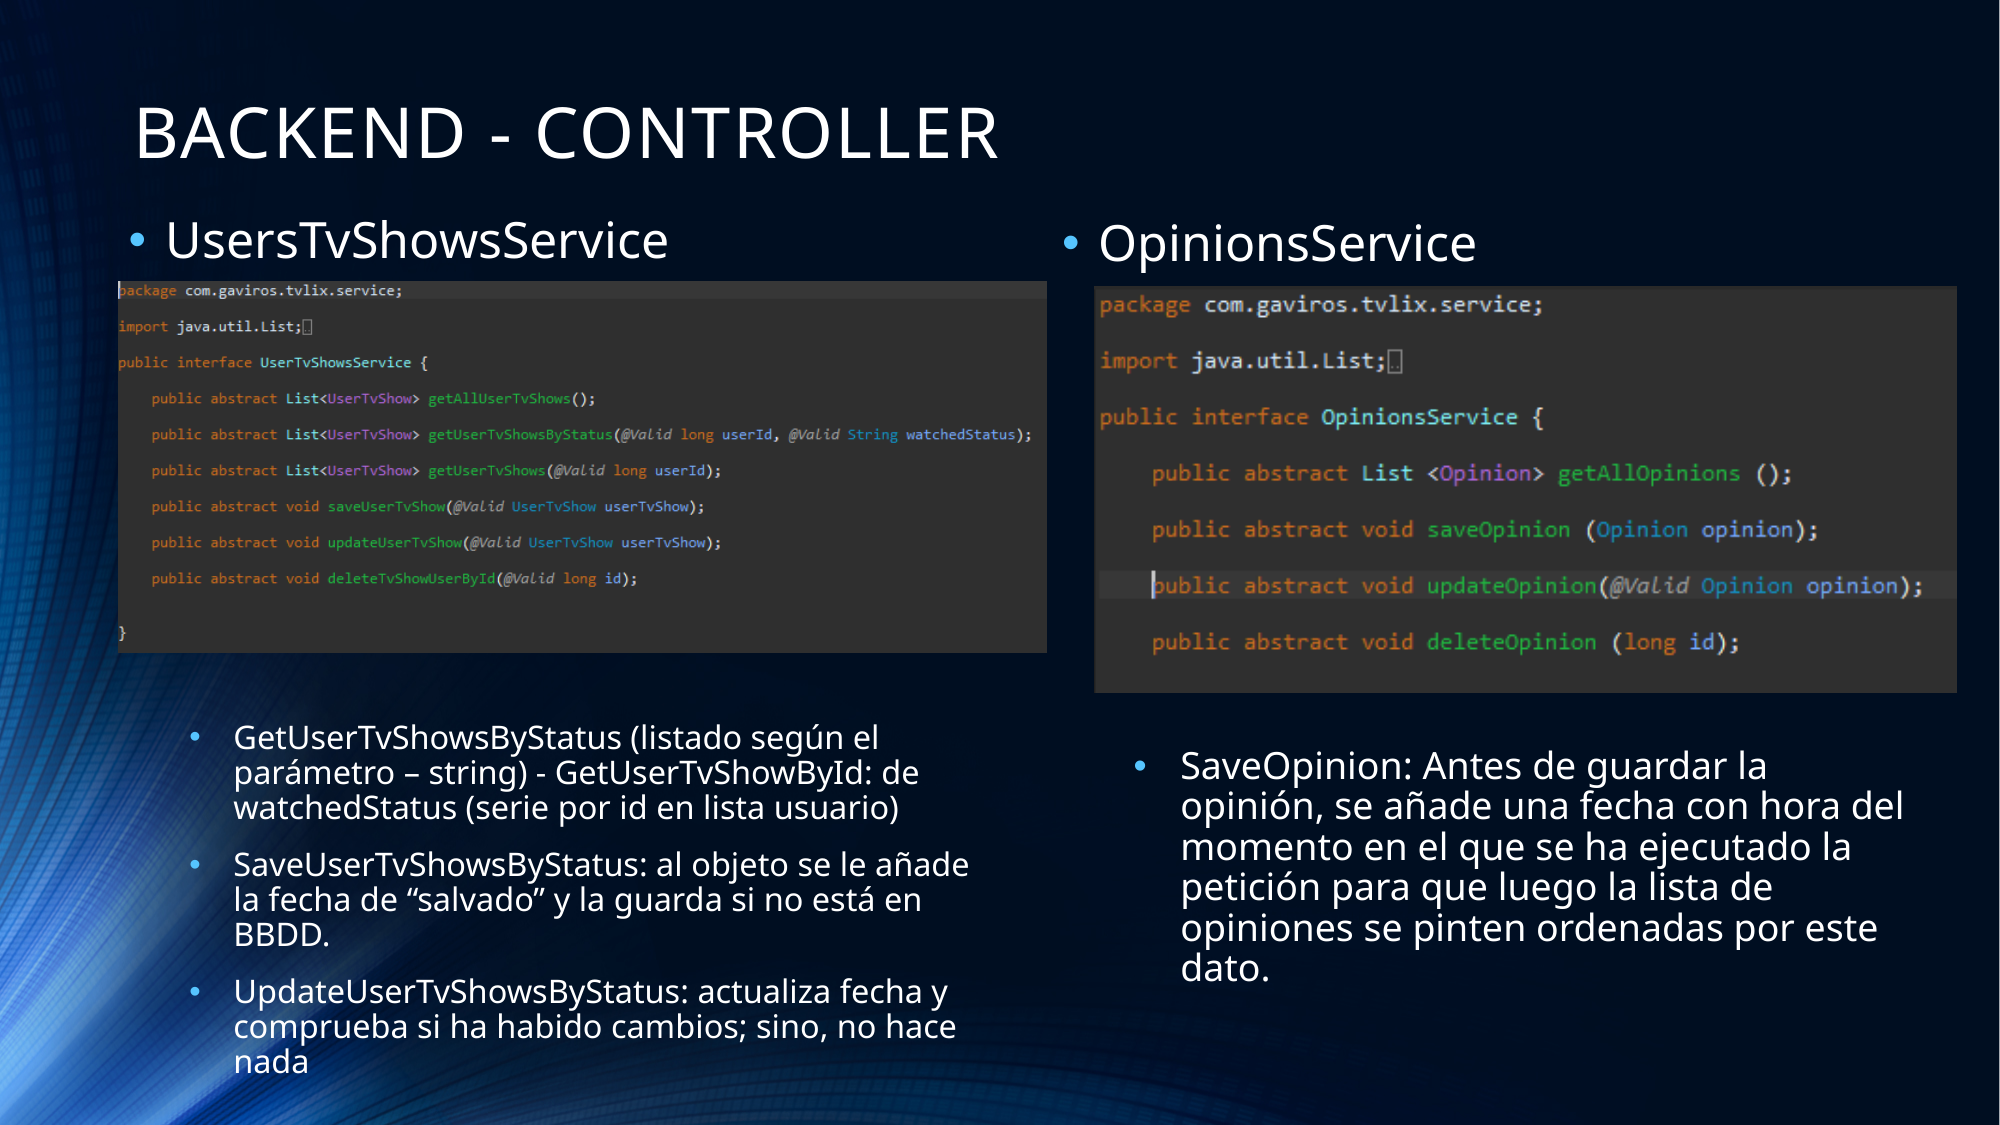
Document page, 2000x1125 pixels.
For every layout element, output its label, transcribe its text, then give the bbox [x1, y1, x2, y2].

text_box SaveOpinion: Antes de guardar la opinión, se añade una fecha con hora del momento en el que se ha ejecutado la petición para que luego la lista de opiniones se pinten ordenadas por este dato. [1118, 739, 1933, 1118]
text_box GetUserTvShowsByStatus (listado según el parámetro – string) - GetUserTvShowById: de watchedStatus (serie por id en lista usuario) SaveUserTvShowsByStatus: al objeto se le añade la fecha de “salvado” y la guarda si no está en BBDD. UpdateUserTvShowsByStatus: actualiza fecha y comprueba si ha habido cambios; sino, no hace nada [174, 713, 989, 1092]
list UsersTvShowsService [113, 208, 705, 693]
picture [0, 0, 2000, 1125]
title BACKEND - CONTROLLER [118, 90, 1619, 182]
list OpinionsService [1046, 210, 1638, 695]
